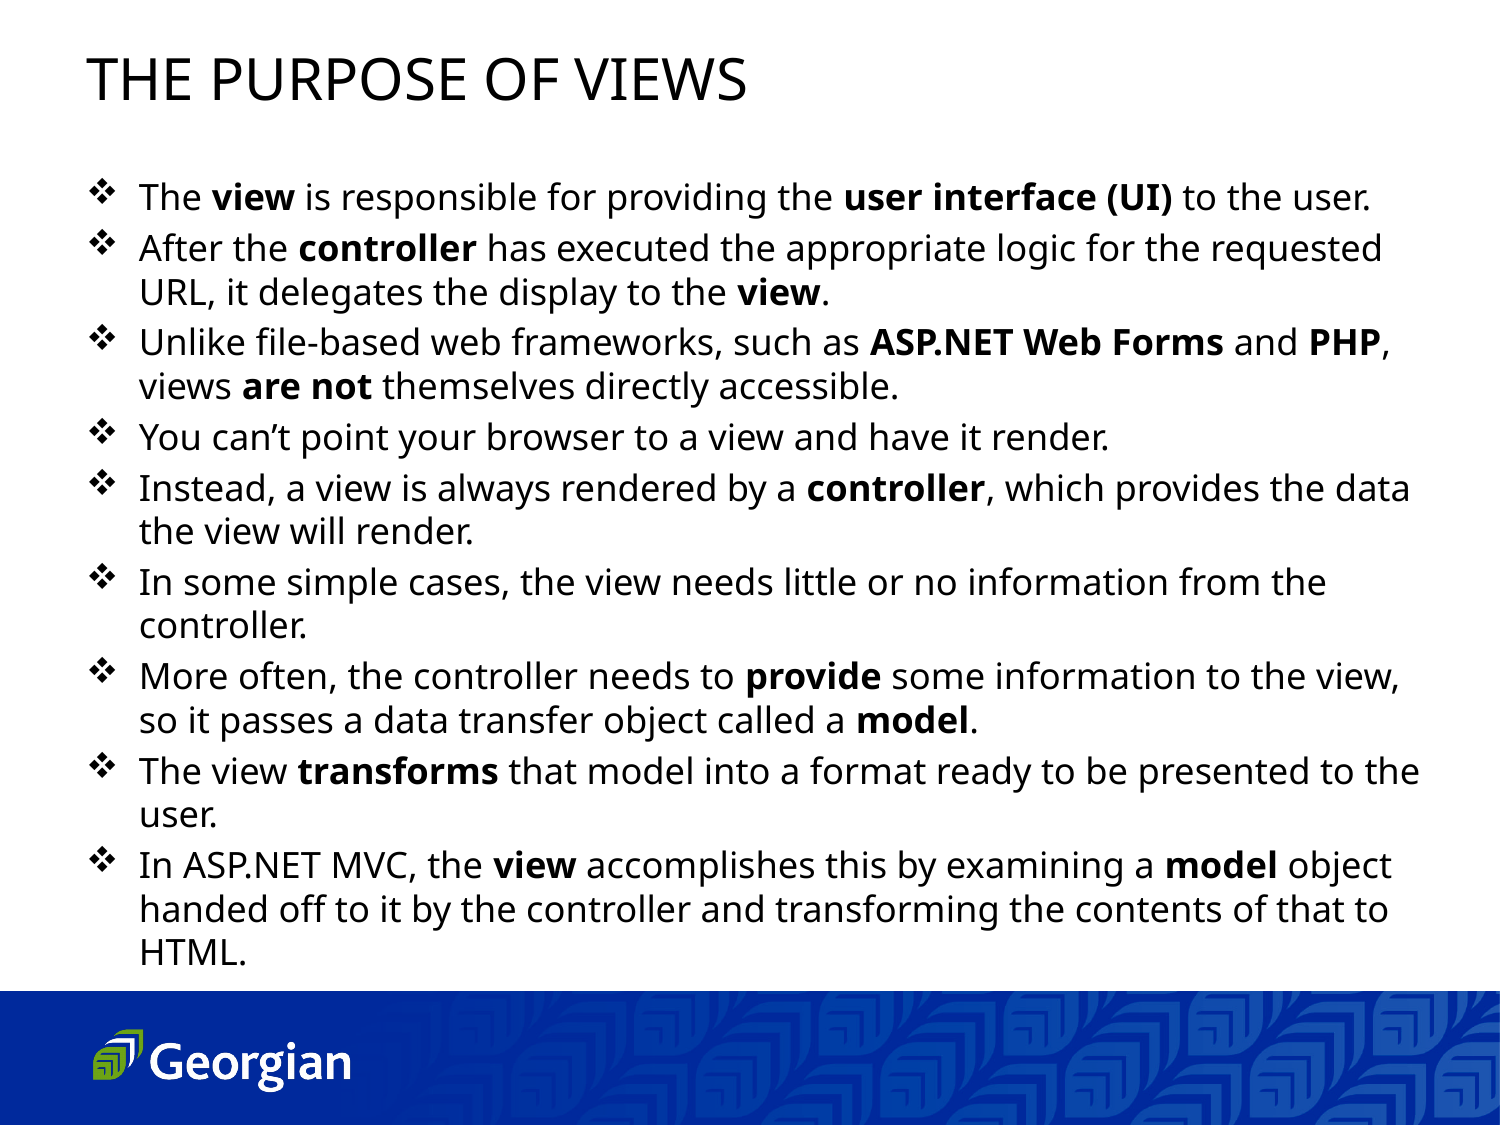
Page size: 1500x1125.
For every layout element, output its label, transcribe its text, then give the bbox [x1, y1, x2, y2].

list The view is responsible for providing the user interface (UI) to the user. After the controller has executed the appropriate logic for the requested URL, it delegates the display to the view. Unlike file-based web frameworks, such as ASP.NET Web Forms and PHP, views are not themselves directly accessible. You can’t point your browser to a view and have it render. Instead, a view is always rendered by a controller, which provides the data the view will render. In some simple cases, the view needs little or no information from the controller. More often, the controller needs to provide some information to the view, so it passes a data transfer object called a model. The view transforms that model into a format ready to be presented to the user. In ASP.NET MVC, the view accomplishes this by examining a model object handed off to it by the controller and transforming the contents of that to HTML. [71, 166, 1457, 984]
picture [0, 991, 1500, 1125]
list THE PURPOSE OF VIEWS [71, 22, 1457, 146]
